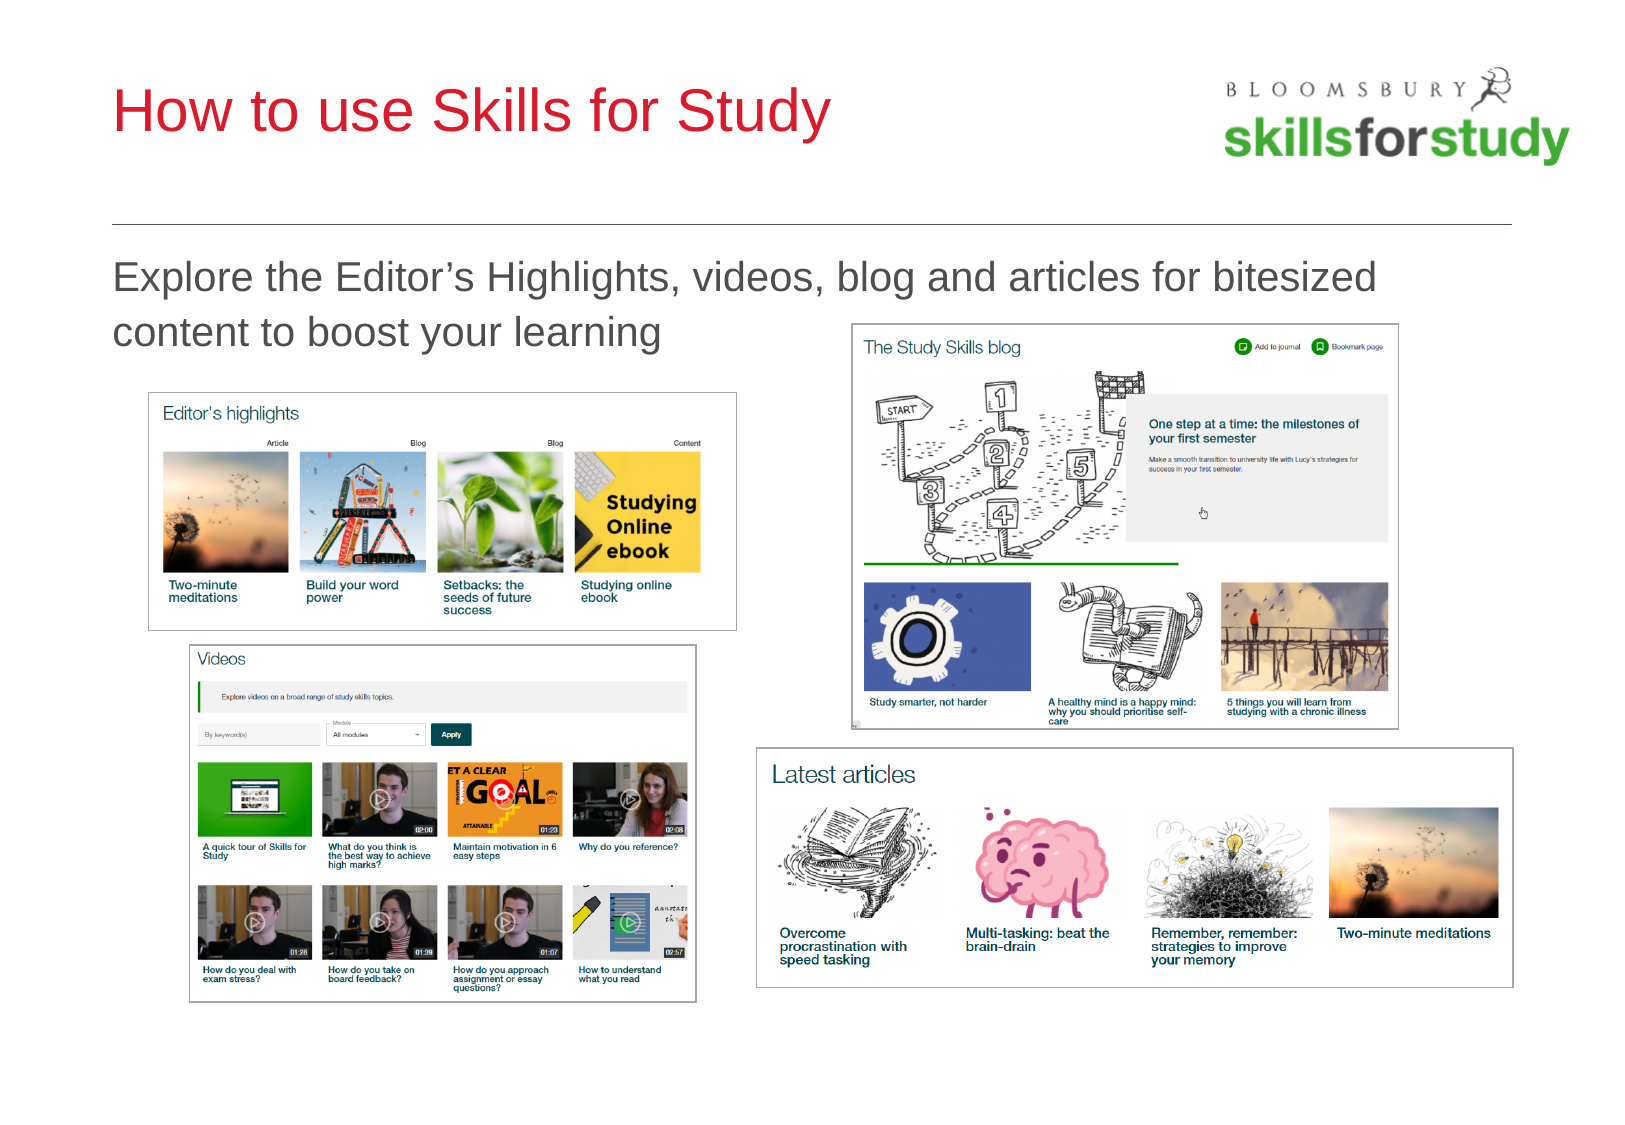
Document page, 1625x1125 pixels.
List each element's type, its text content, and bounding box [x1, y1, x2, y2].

picture [756, 748, 1513, 987]
title How to use Skills for Study [112, 70, 1221, 156]
picture [148, 392, 737, 631]
list Explore the Editor’s Highlights, videos, blog and articles for bitesized content to boost your learning [112, 245, 1512, 359]
picture [190, 645, 696, 1002]
picture [1225, 67, 1571, 167]
picture [852, 324, 1398, 729]
